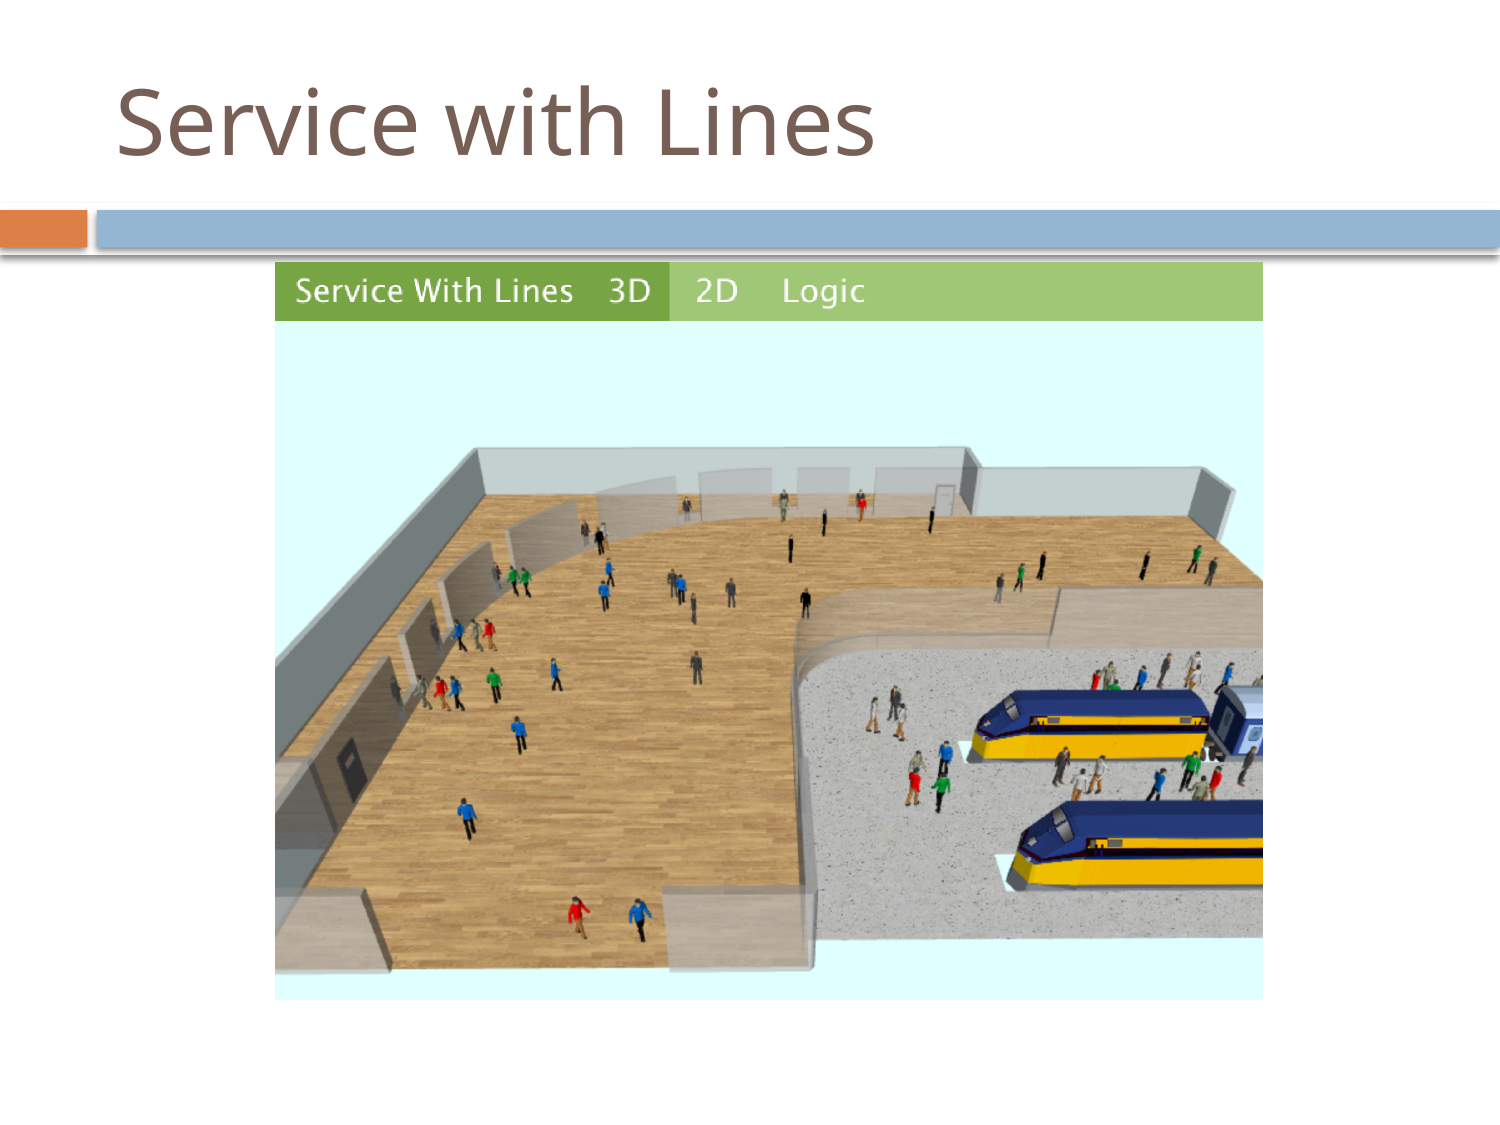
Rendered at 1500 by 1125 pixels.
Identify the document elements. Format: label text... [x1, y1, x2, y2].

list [100, 262, 1439, 1001]
title Service with Lines [100, 37, 1438, 200]
